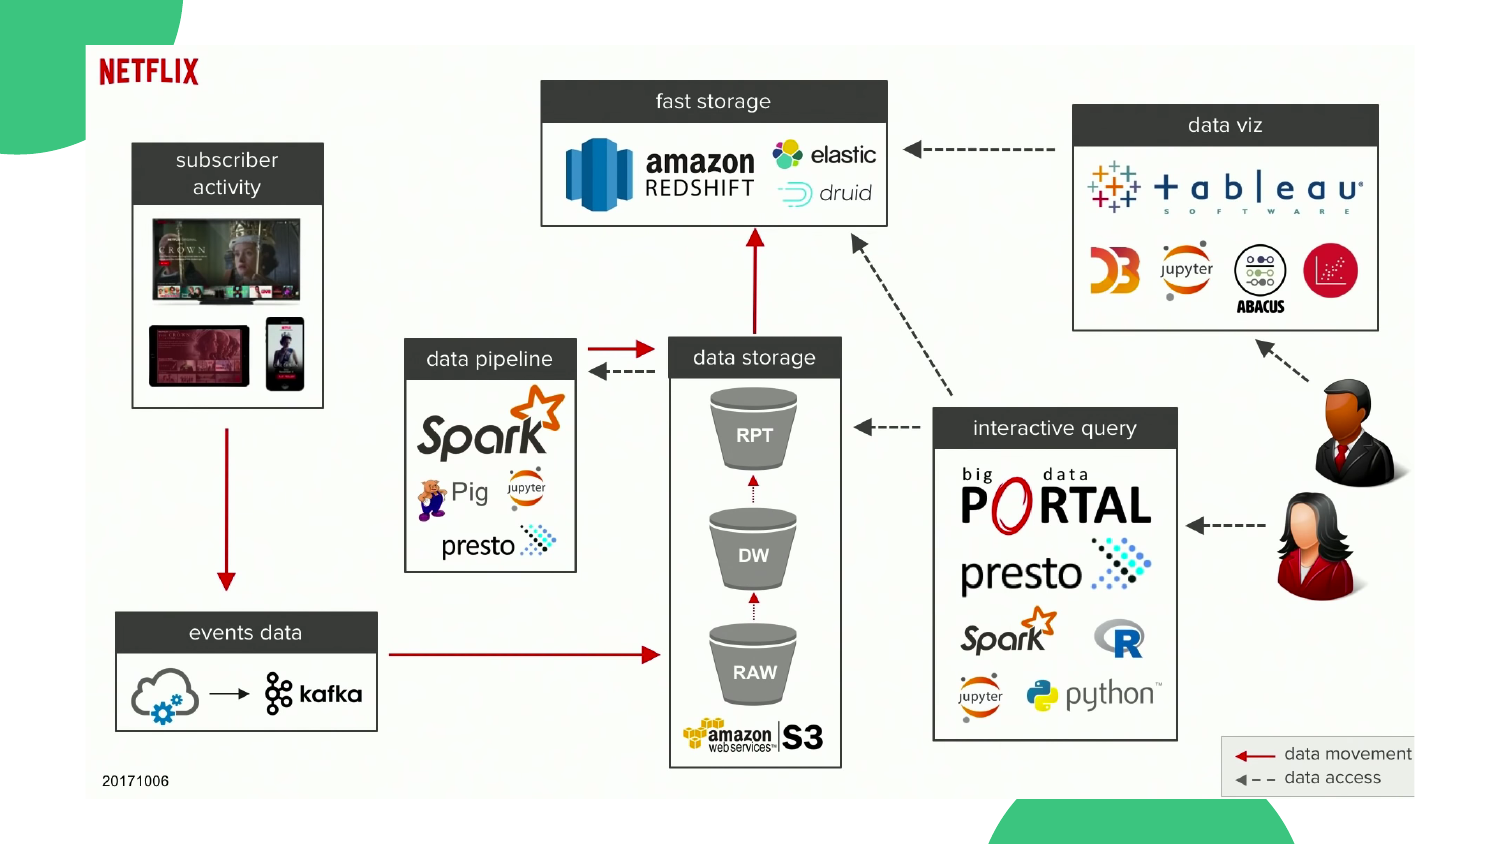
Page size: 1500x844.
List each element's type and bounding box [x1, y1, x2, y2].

picture [85, 44, 1415, 799]
